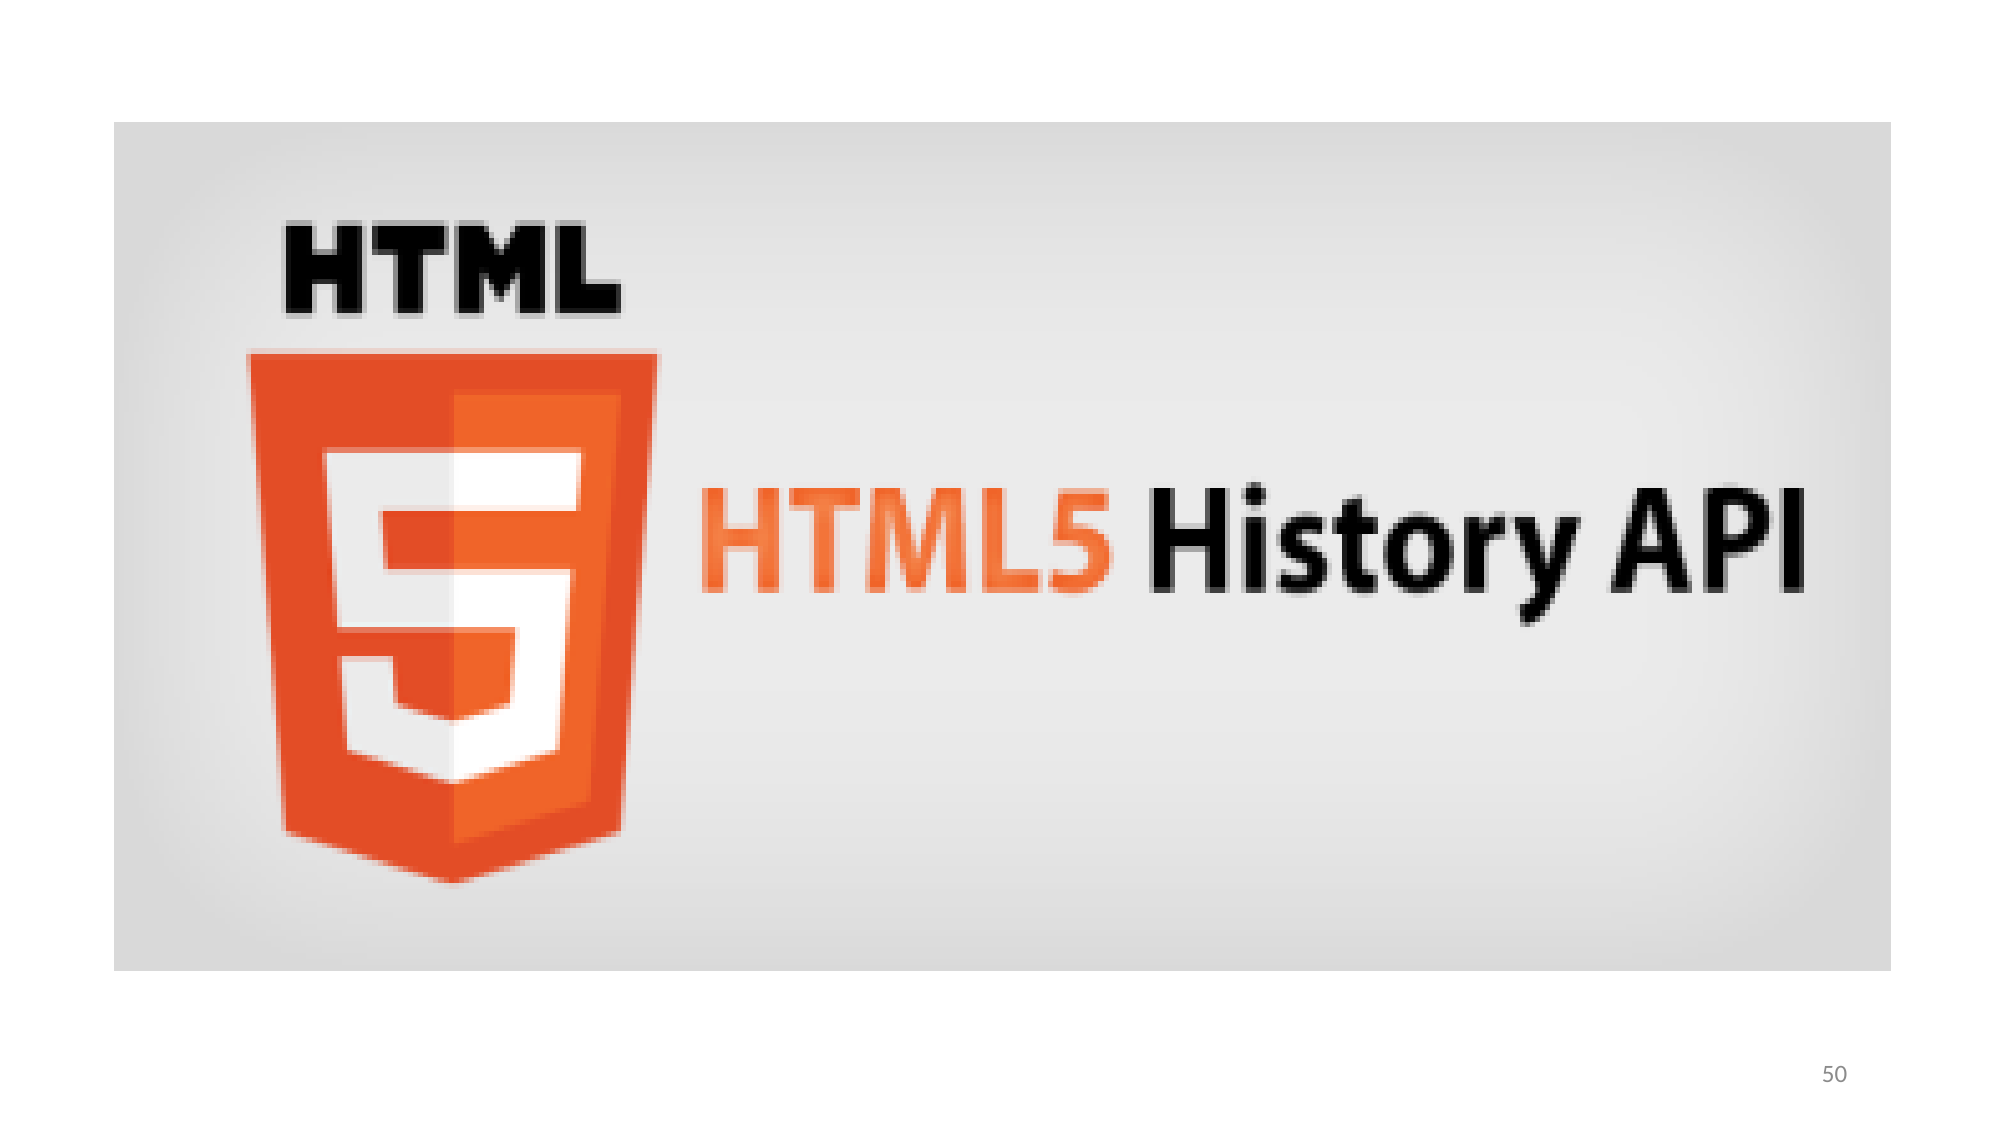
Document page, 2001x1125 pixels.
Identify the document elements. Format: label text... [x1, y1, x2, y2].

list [114, 122, 1891, 971]
slide_number 50 [1412, 1042, 1863, 1103]
